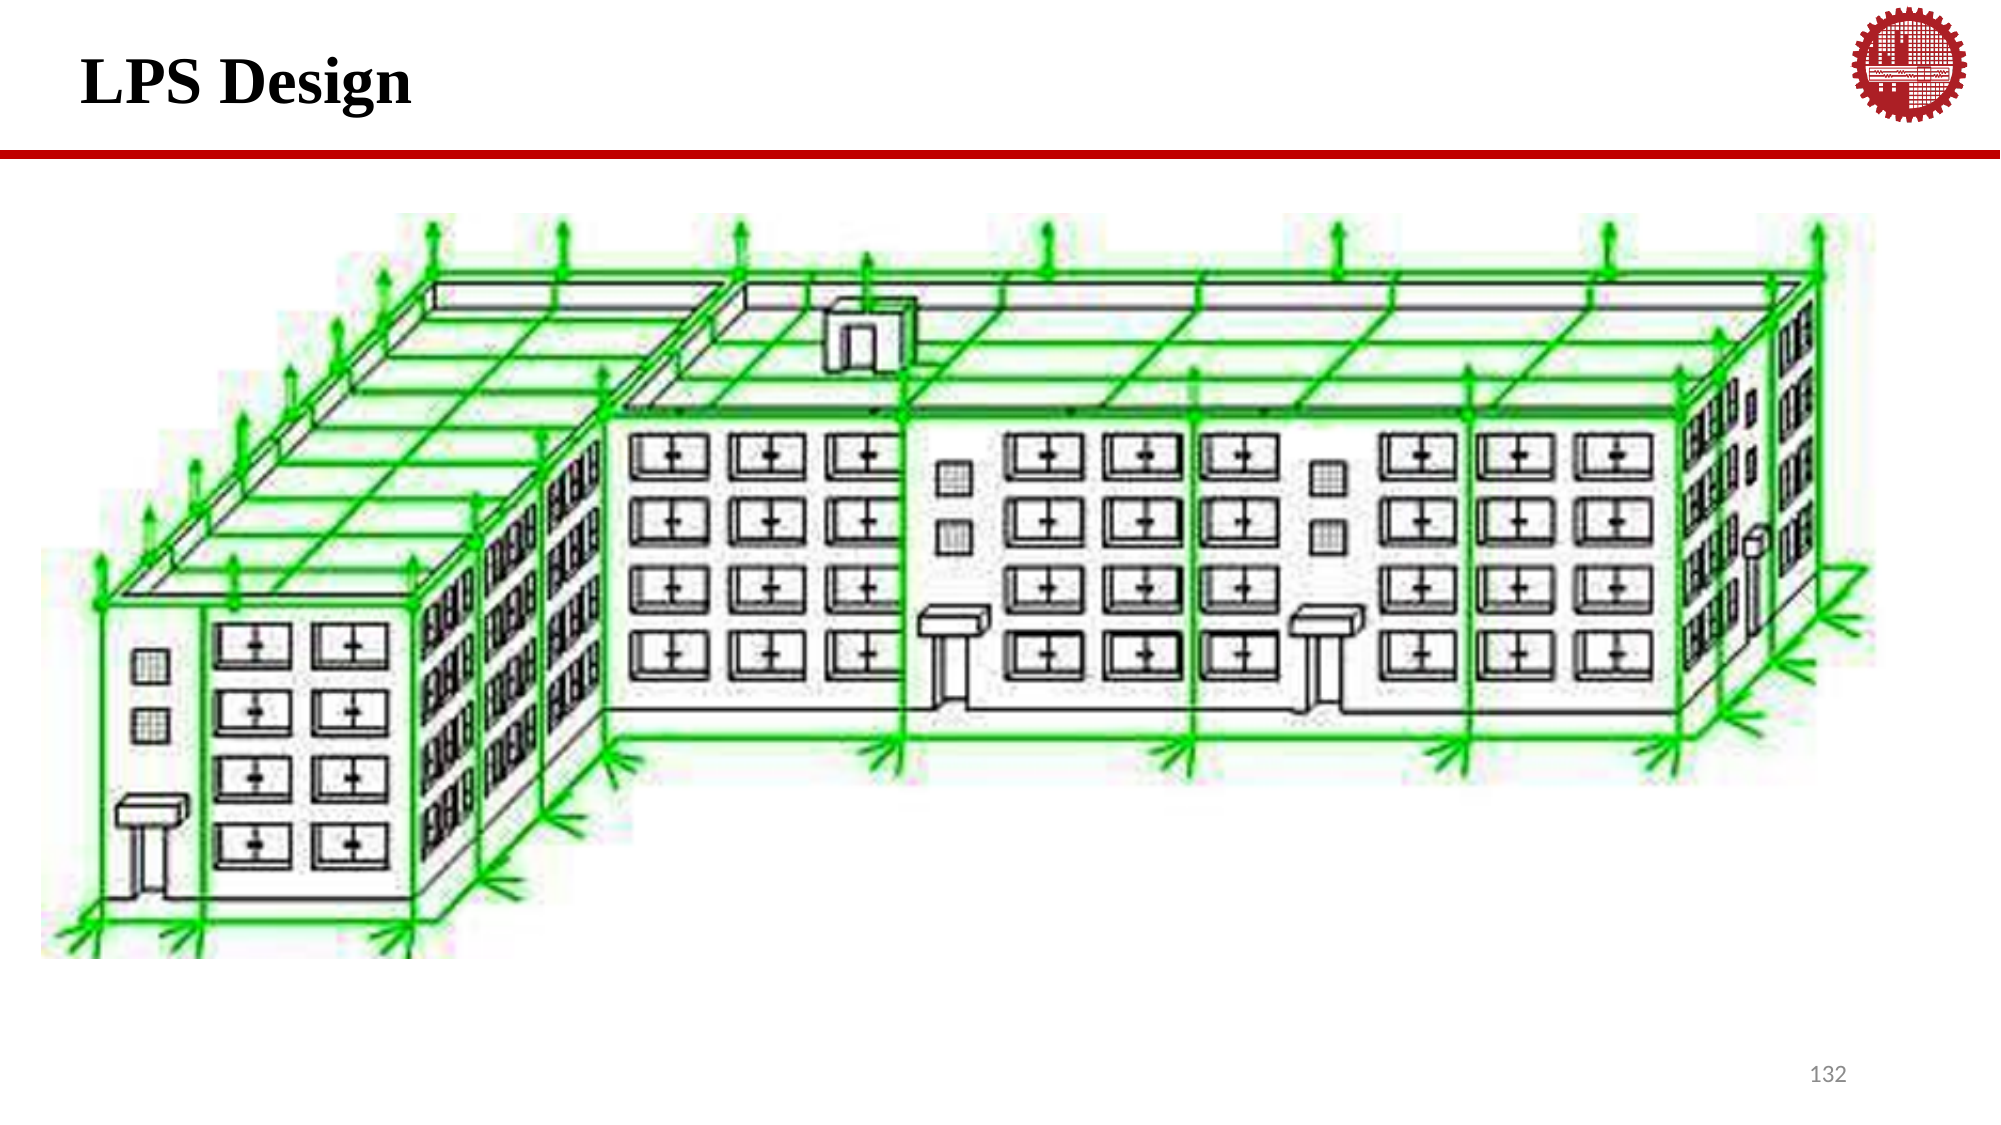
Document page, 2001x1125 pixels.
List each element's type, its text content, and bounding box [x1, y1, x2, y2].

picture [40, 212, 1911, 959]
slide_number 132 [1412, 1042, 1863, 1103]
picture [1849, 5, 1968, 123]
text_box LPS Design [65, 29, 1527, 124]
